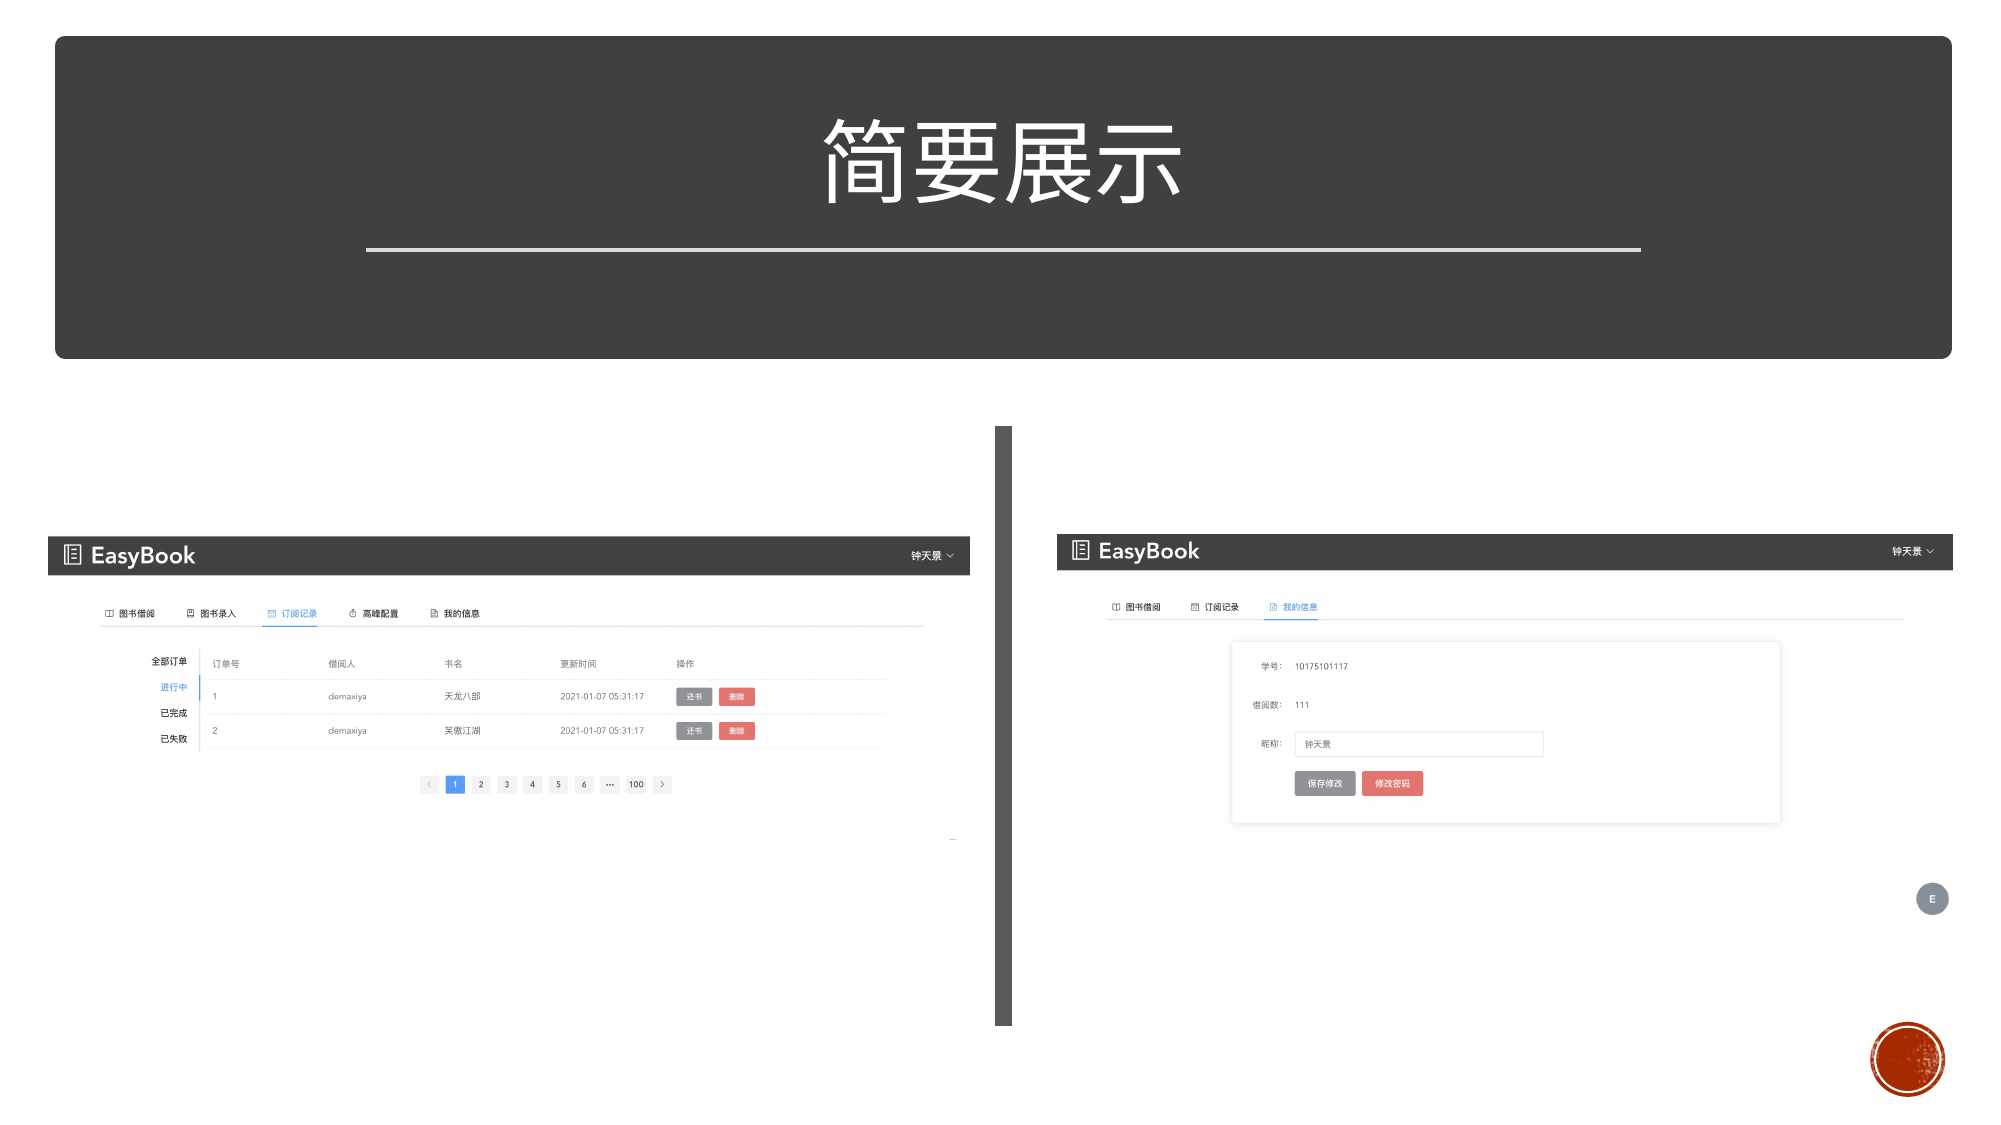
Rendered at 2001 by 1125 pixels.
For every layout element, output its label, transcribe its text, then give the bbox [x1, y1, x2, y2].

text_box [114, 96, 1942, 249]
text_box [64, 45, 1942, 350]
picture [1057, 534, 1953, 918]
picture [48, 534, 970, 840]
text_box 简要展示 [89, 71, 1917, 224]
